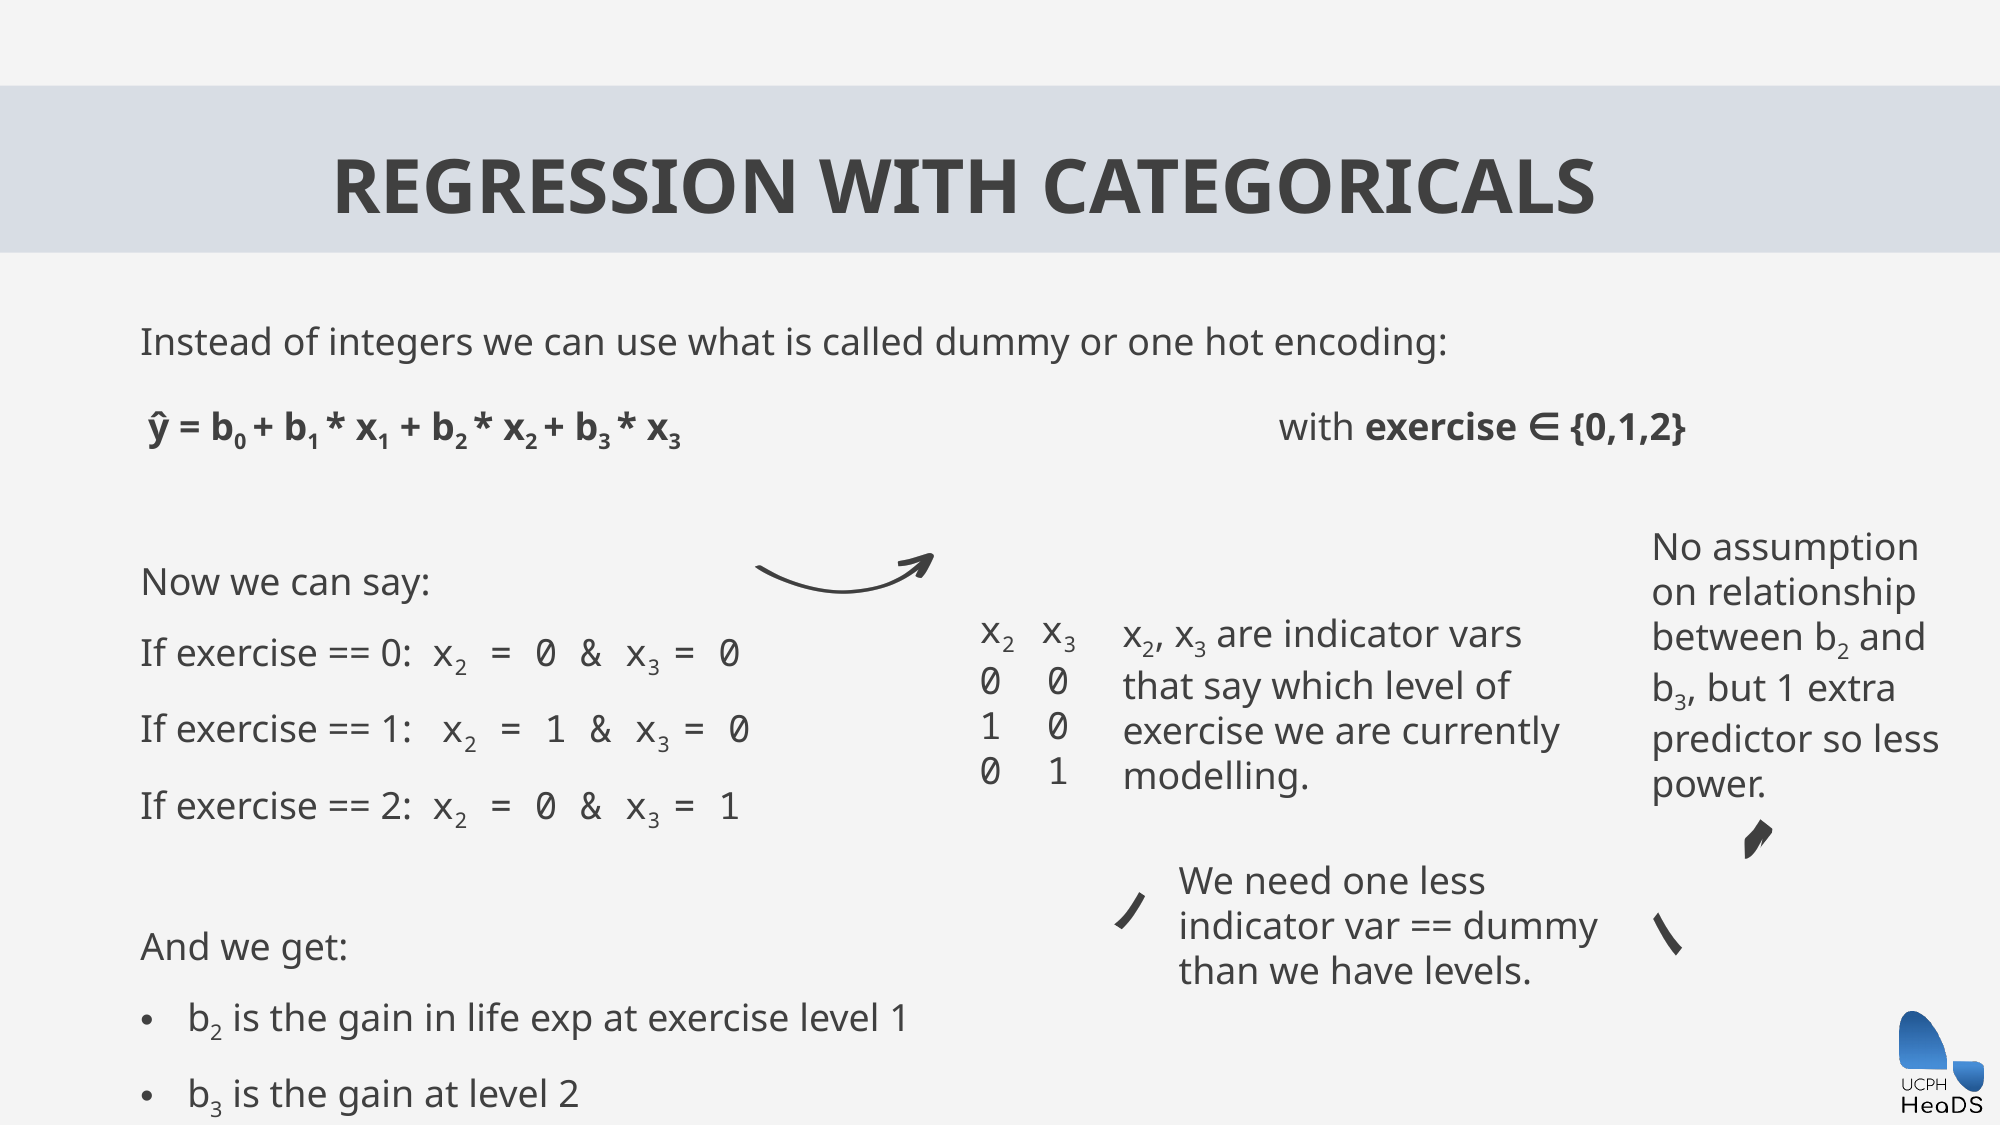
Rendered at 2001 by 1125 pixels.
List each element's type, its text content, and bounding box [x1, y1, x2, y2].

text_box We need one less indicator var == dummy than we have levels. [1178, 857, 1632, 993]
text_box REGRESSION WITH CATEGORICALS [197, 120, 1732, 229]
text_box No assumption on relationship between b2 and b3, but 1 extra predictor so less power. [1651, 522, 1951, 806]
text_box [0, 85, 2000, 253]
text_box [754, 553, 935, 594]
picture [1899, 1011, 1984, 1113]
text_box Now we can say: If exercise == 0: x2 = 0 & x3 = 0 If exercise == 1: x2 = 1 & x3 = 0 If exercise == 2: x2 = 0 & x3 = 1 And we get: b2 is the gain in life exp at exercise level 1 b3 is the gain at level 2 [140, 535, 1793, 1122]
text_box ŷ = b0 + b1 * x1 + b2 * x2 + b3 * x3 [138, 376, 1791, 521]
text_box Instead of integers we can use what is called dummy or one hot encoding: [140, 295, 1732, 364]
text_box [999, 815, 1173, 948]
text_box x2 x3 0 0 1 0 0 1 [964, 598, 1211, 800]
text_box [1631, 806, 1775, 972]
text_box x2, x3 are indicator vars that say which level of exercise we are currently modelling. [1211, 610, 1575, 797]
